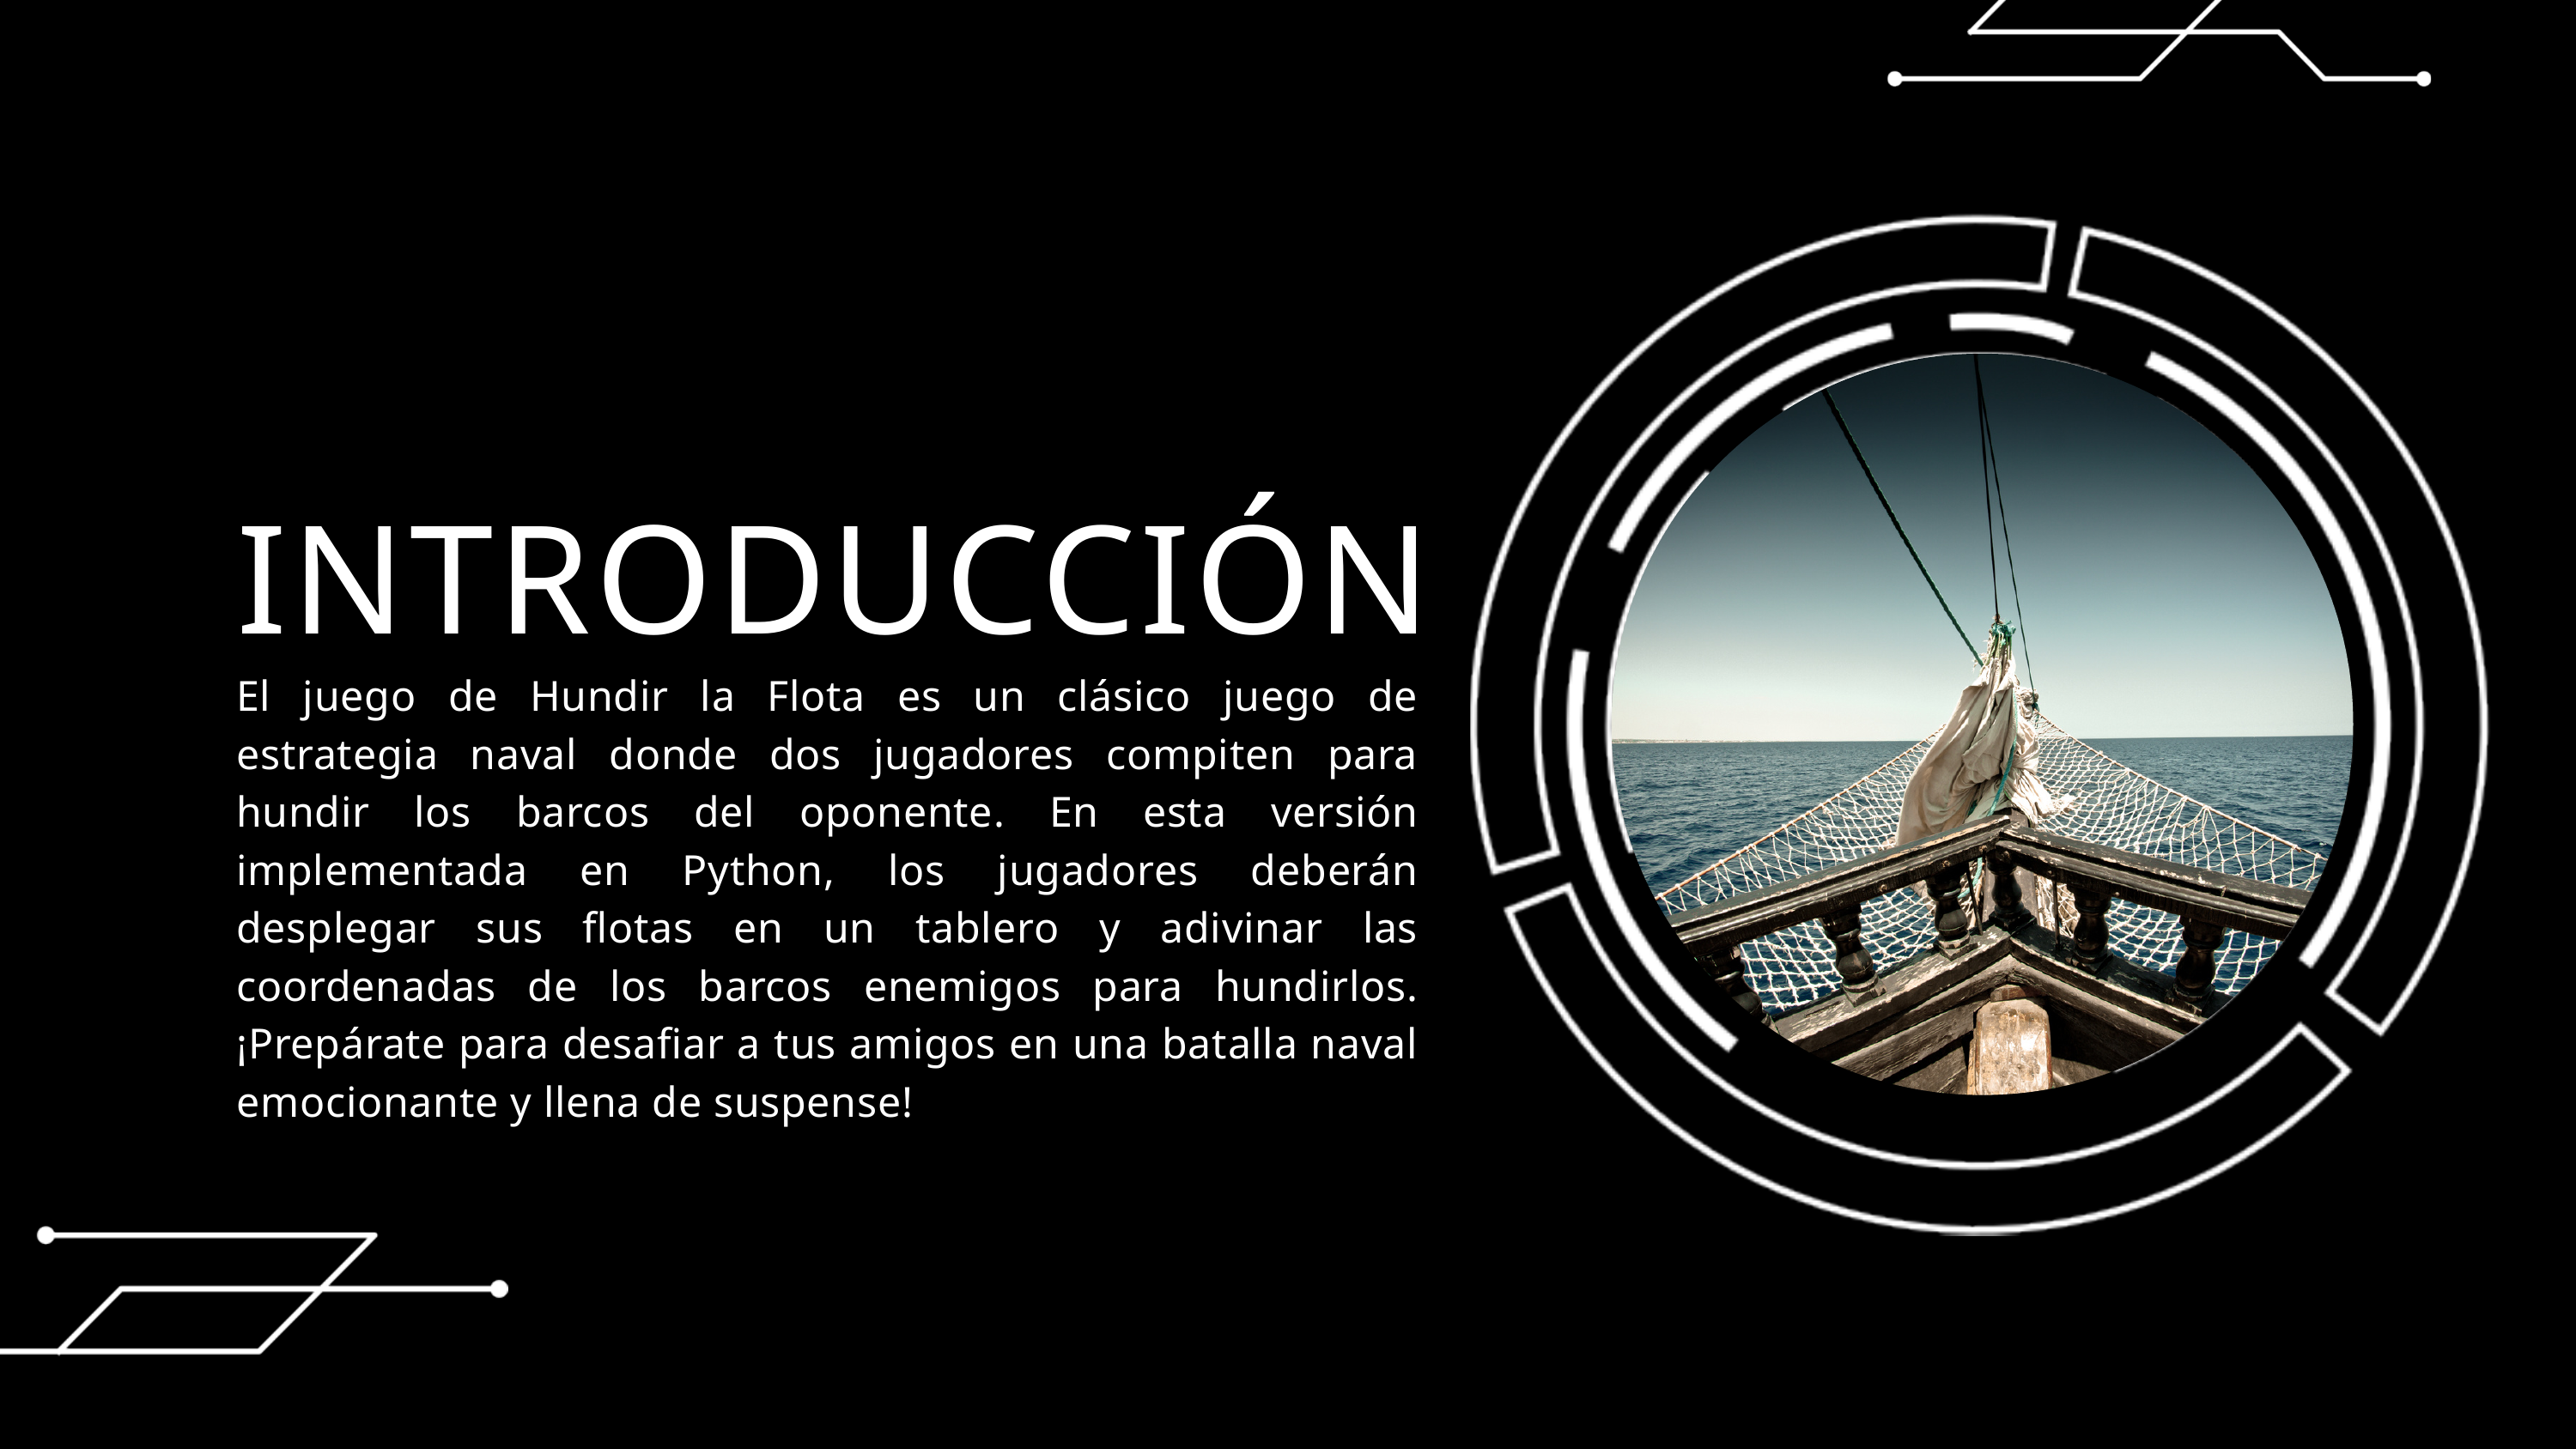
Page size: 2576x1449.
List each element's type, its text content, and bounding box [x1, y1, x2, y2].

text_box [0, 1226, 508, 1356]
text_box [1470, 212, 2494, 1236]
text_box INTRODUCCIÓN [236, 453, 1471, 664]
text_box [1887, 0, 2432, 88]
text_box El juego de Hundir la Flota es un clásico juego de estrategia naval donde dos jugadores compiten para hundir los barcos del oponente. En esta versión implementada en Python, los jugadores deberán desplegar sus flotas en un tablero y adivinar las coordenadas de los barcos enemigos para hundirlos. ¡Prepárate para desafiar a tus amigos en una batalla naval emocionante y llena de suspense! [236, 661, 1421, 1125]
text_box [1611, 353, 2354, 1095]
